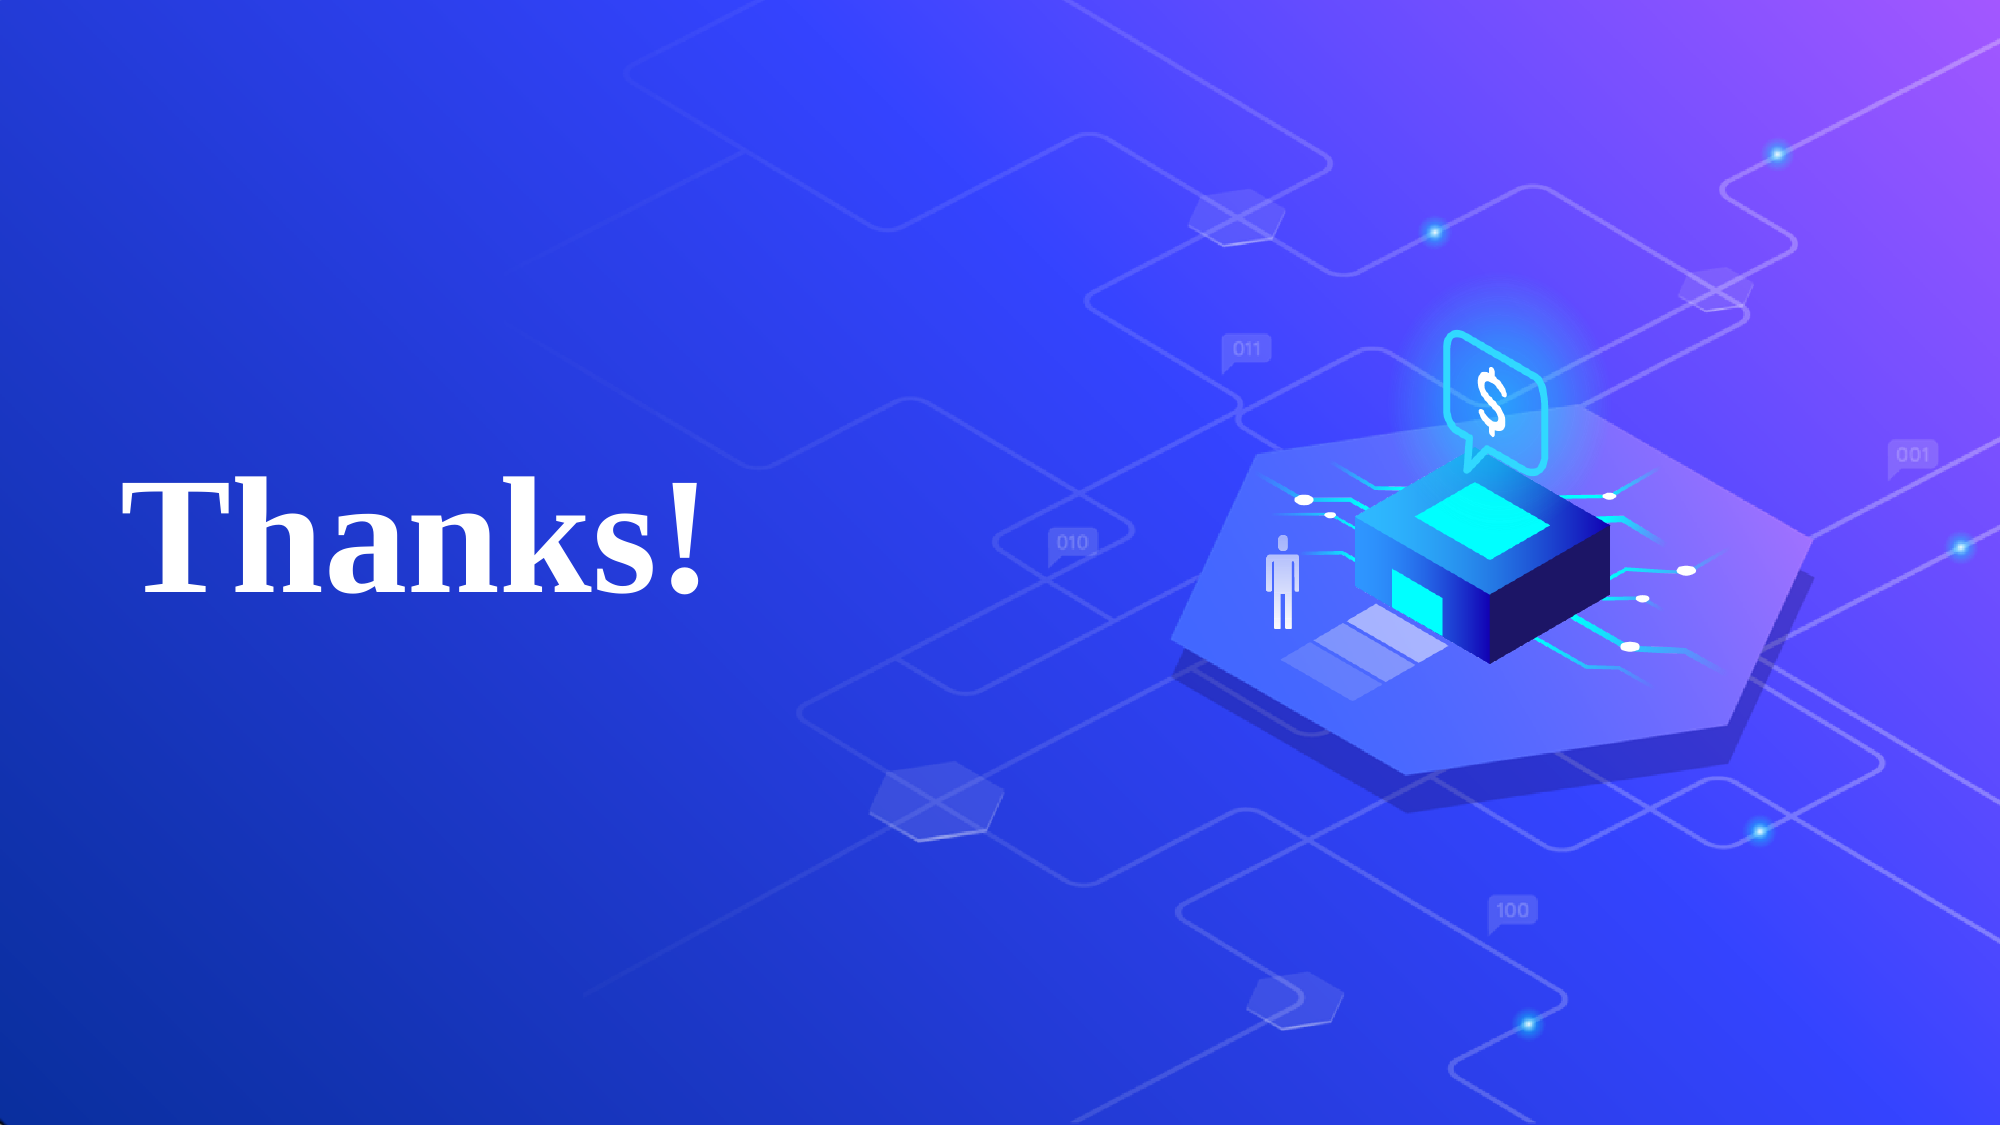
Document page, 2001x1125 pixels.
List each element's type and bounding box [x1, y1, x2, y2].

text_box [1251, 270, 1738, 702]
picture [0, 0, 2000, 1125]
